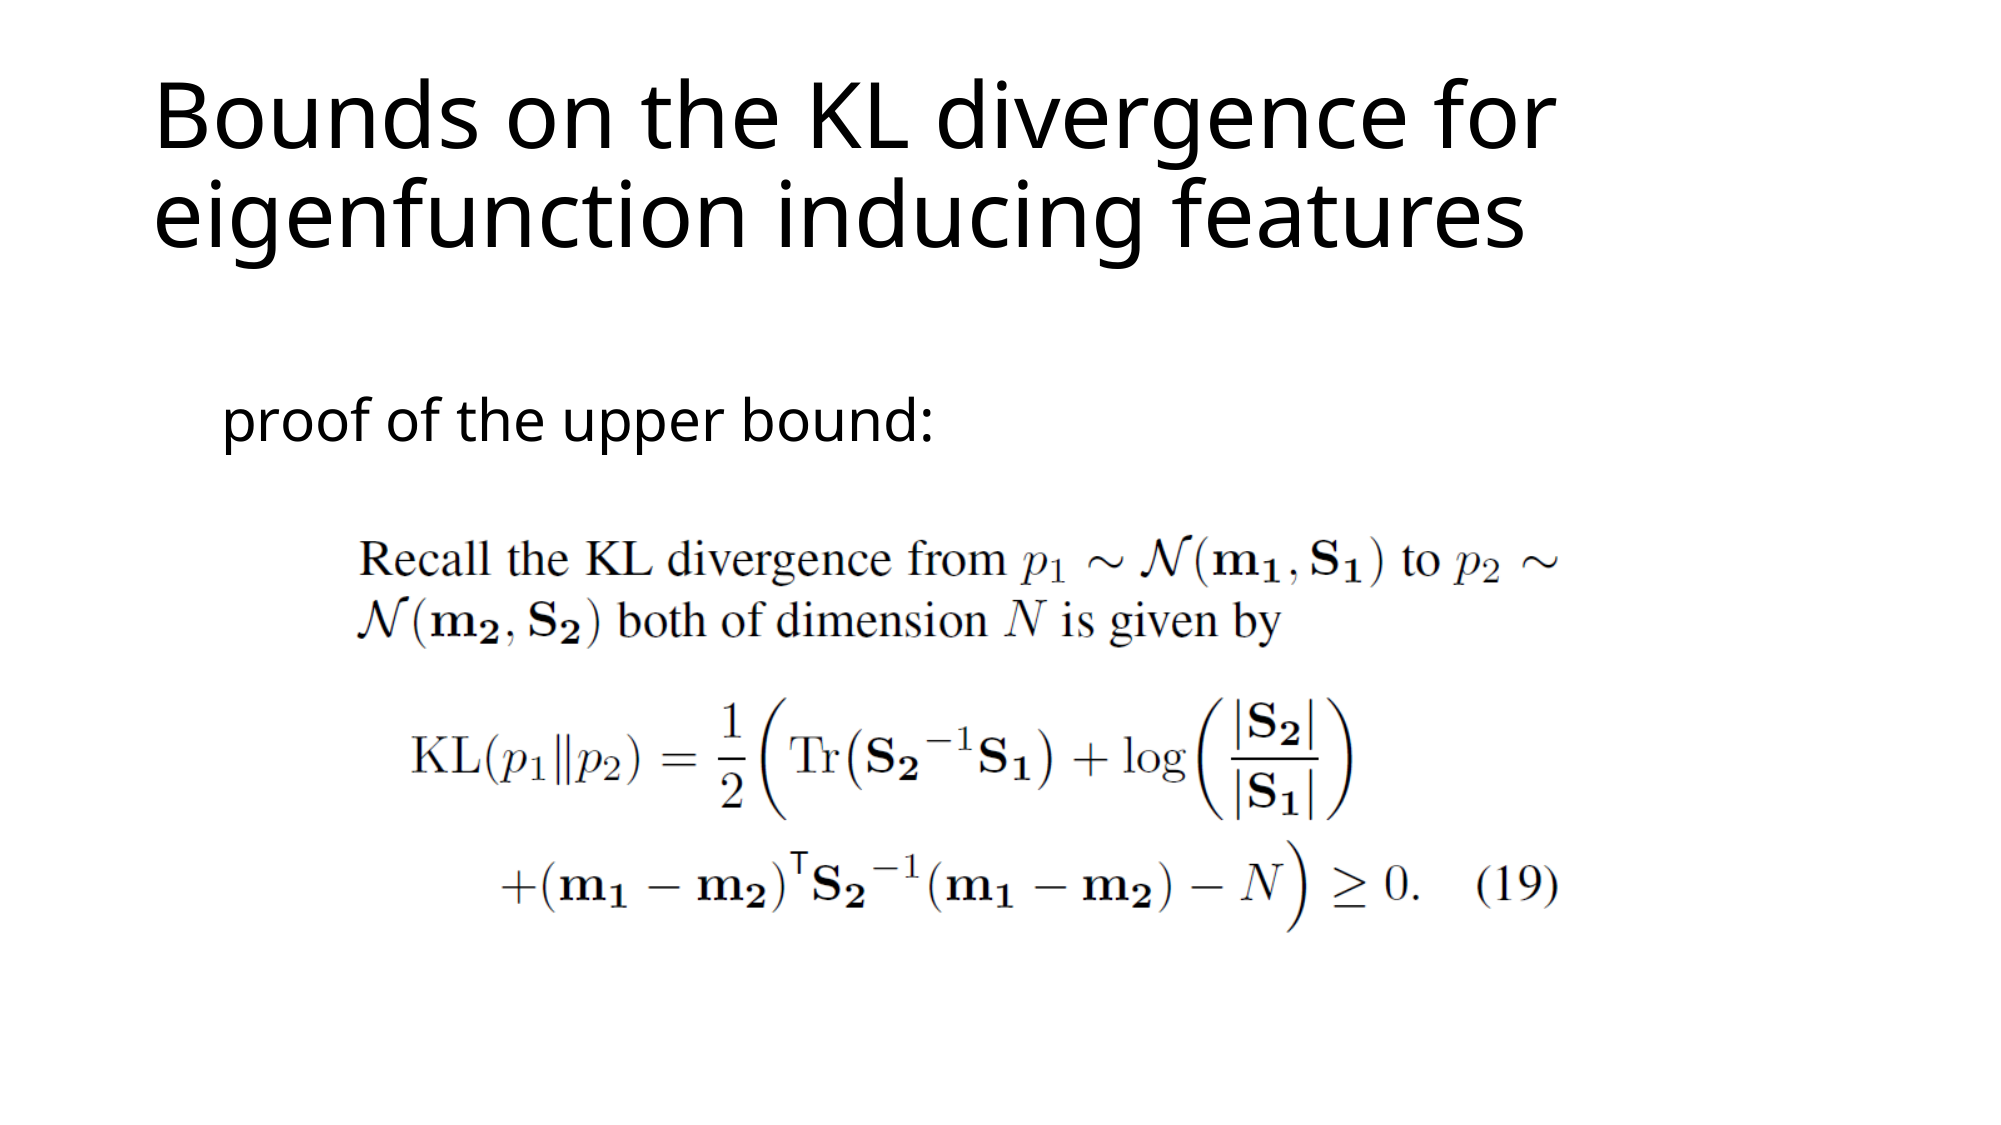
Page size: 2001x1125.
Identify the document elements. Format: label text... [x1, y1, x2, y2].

text_box proof of the upper bound: [206, 375, 950, 461]
picture [334, 520, 1589, 940]
title Bounds on the KL divergence for eigenfunction inducing features [137, 59, 1863, 278]
